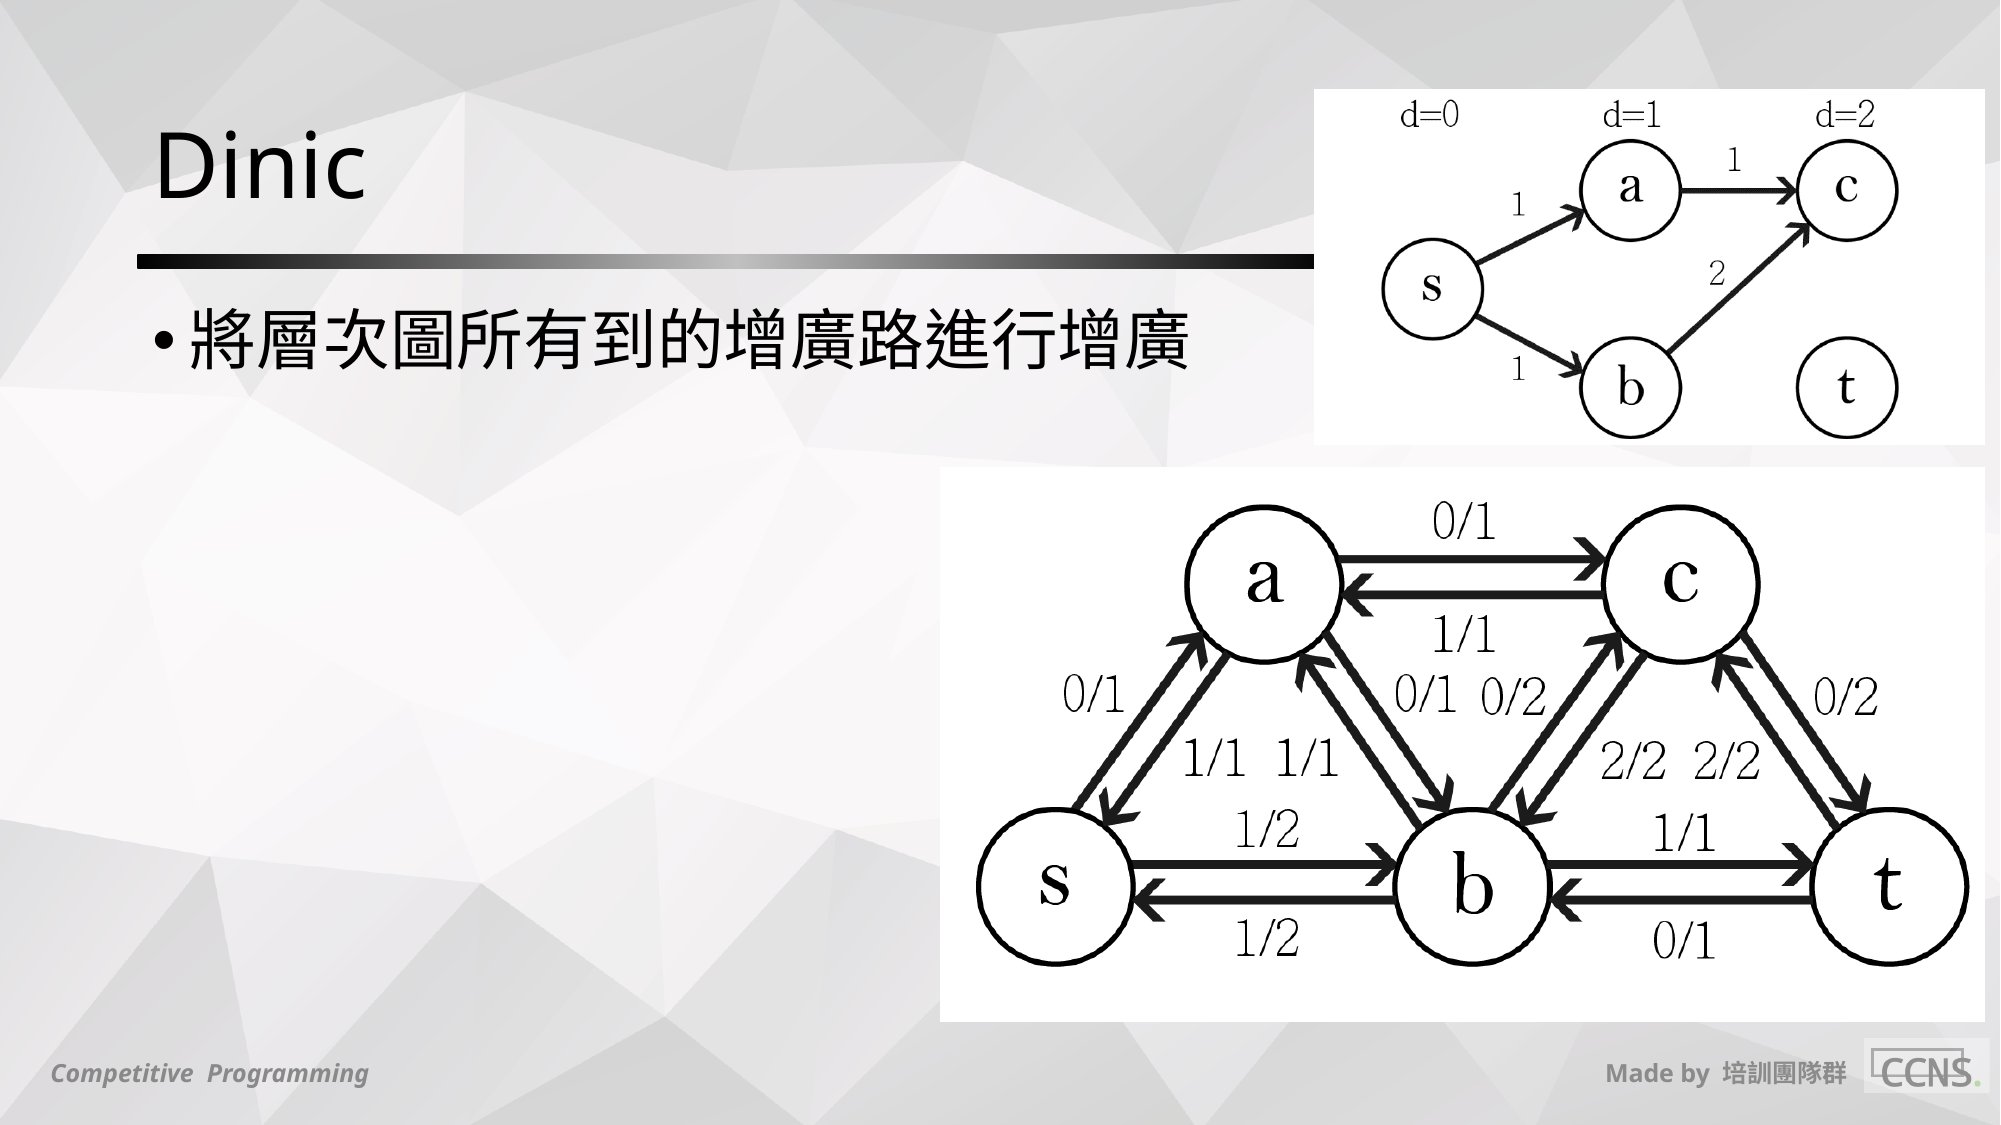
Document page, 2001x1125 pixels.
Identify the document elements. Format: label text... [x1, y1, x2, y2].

picture [0, 0, 2000, 1125]
title Dinic [137, 59, 1863, 278]
